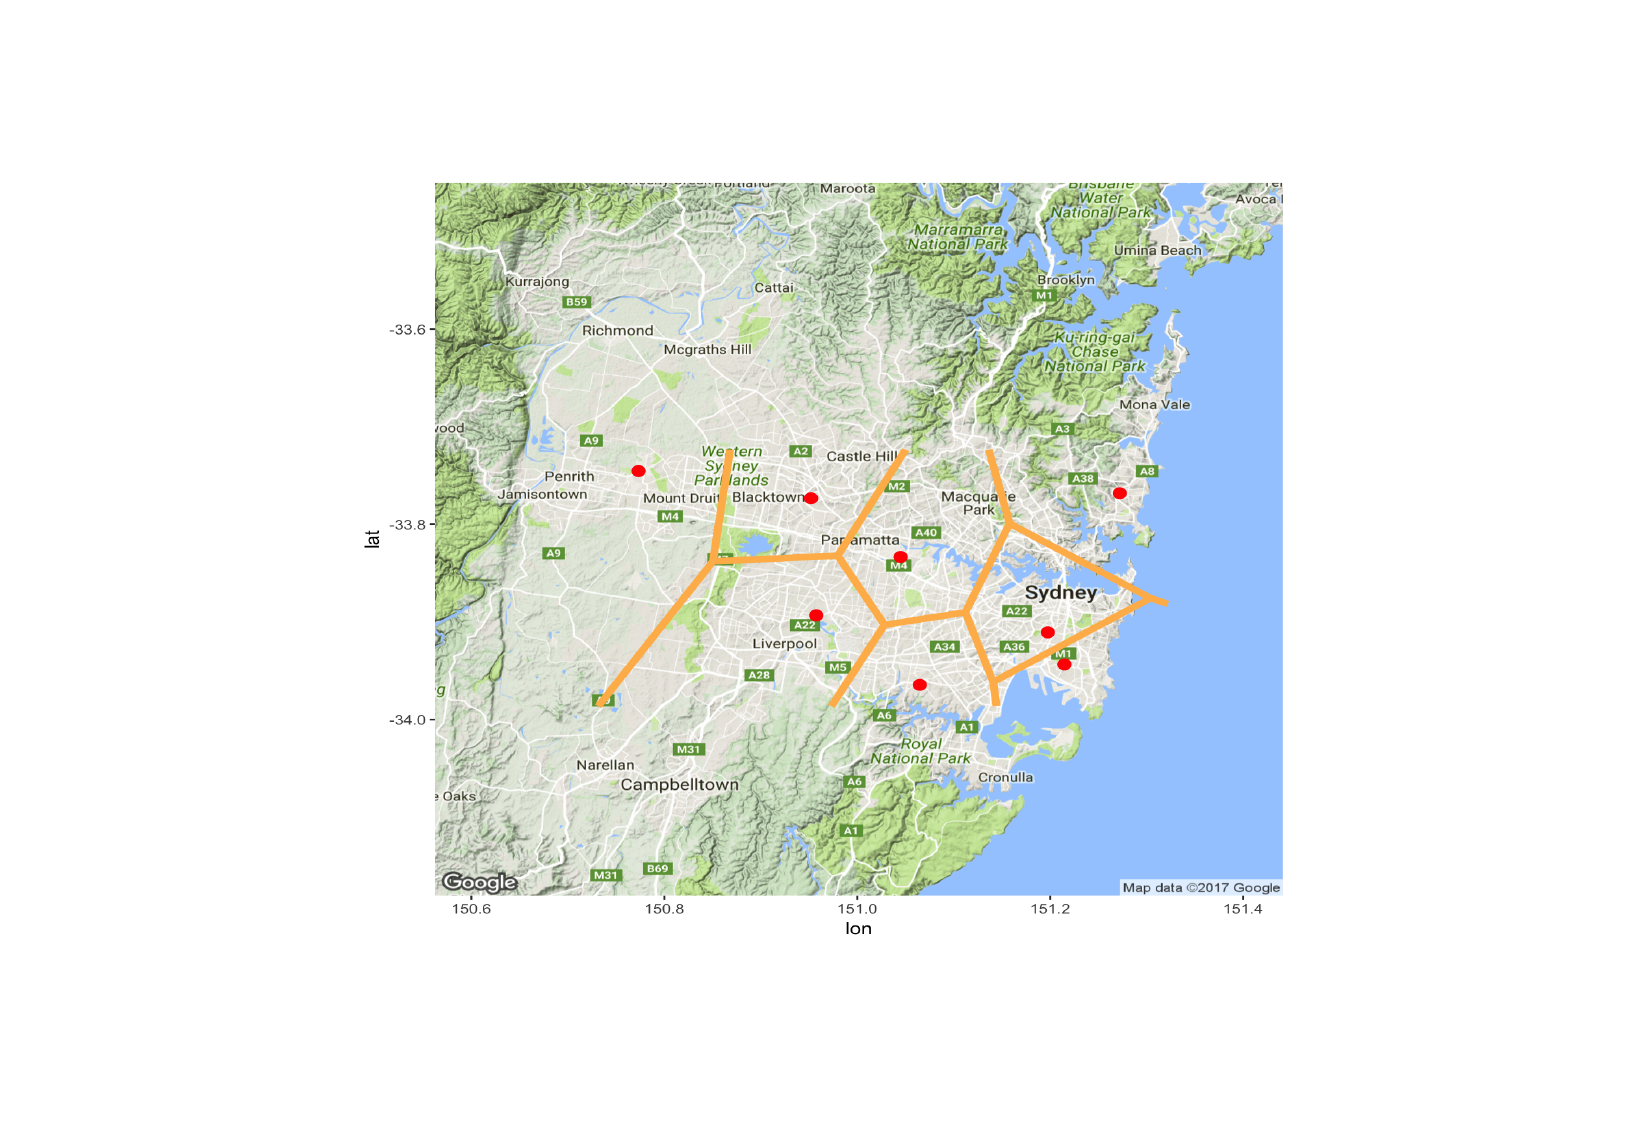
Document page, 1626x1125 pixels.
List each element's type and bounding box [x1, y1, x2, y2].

picture [100, 174, 1547, 942]
